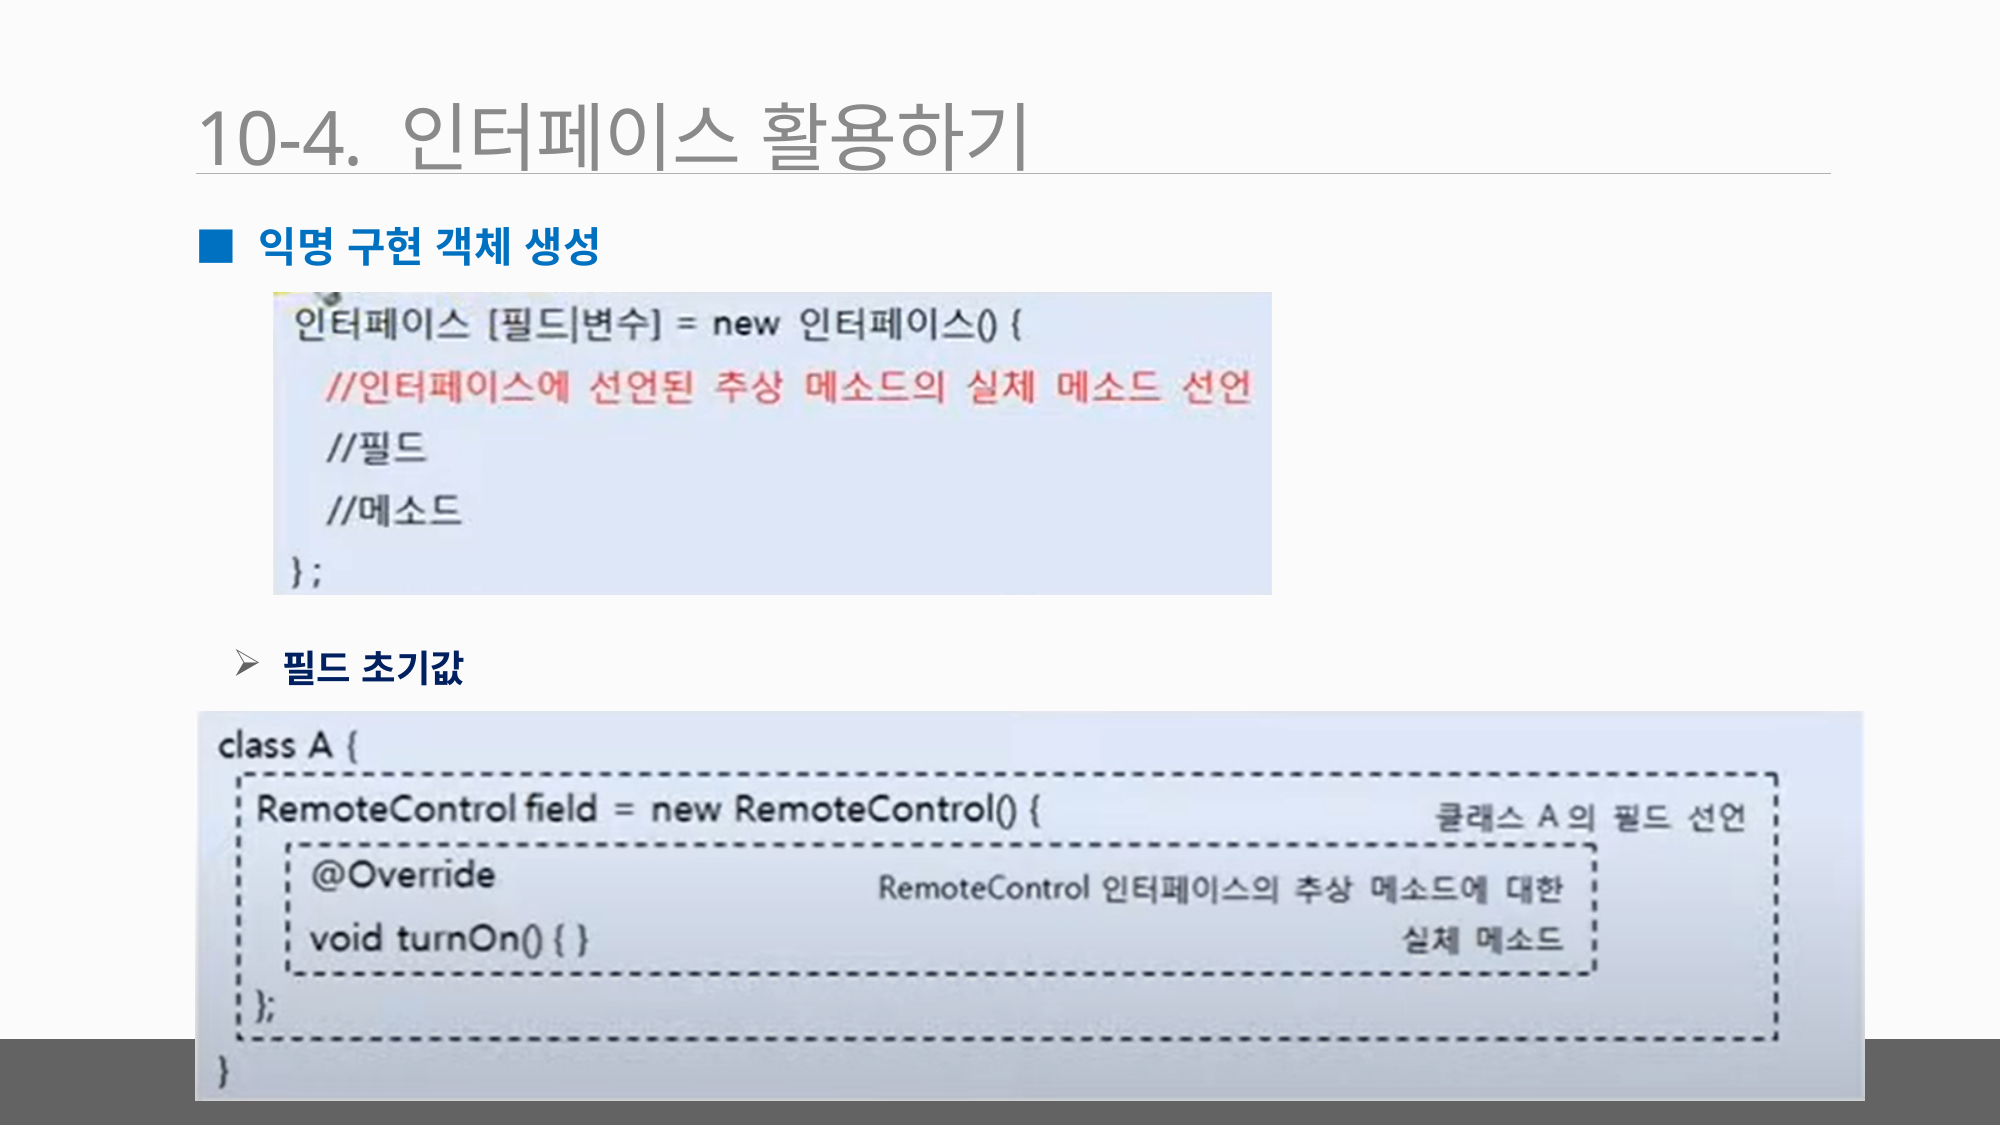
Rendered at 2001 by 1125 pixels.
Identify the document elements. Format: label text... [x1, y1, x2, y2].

title 10-4. 인터페이스 활용하기 [180, 47, 1408, 189]
list ■ 익명 구현 객체 생성 [180, 219, 955, 288]
picture [194, 710, 1865, 1101]
picture [272, 291, 1272, 595]
text_box 필드 초기값 [232, 642, 546, 707]
